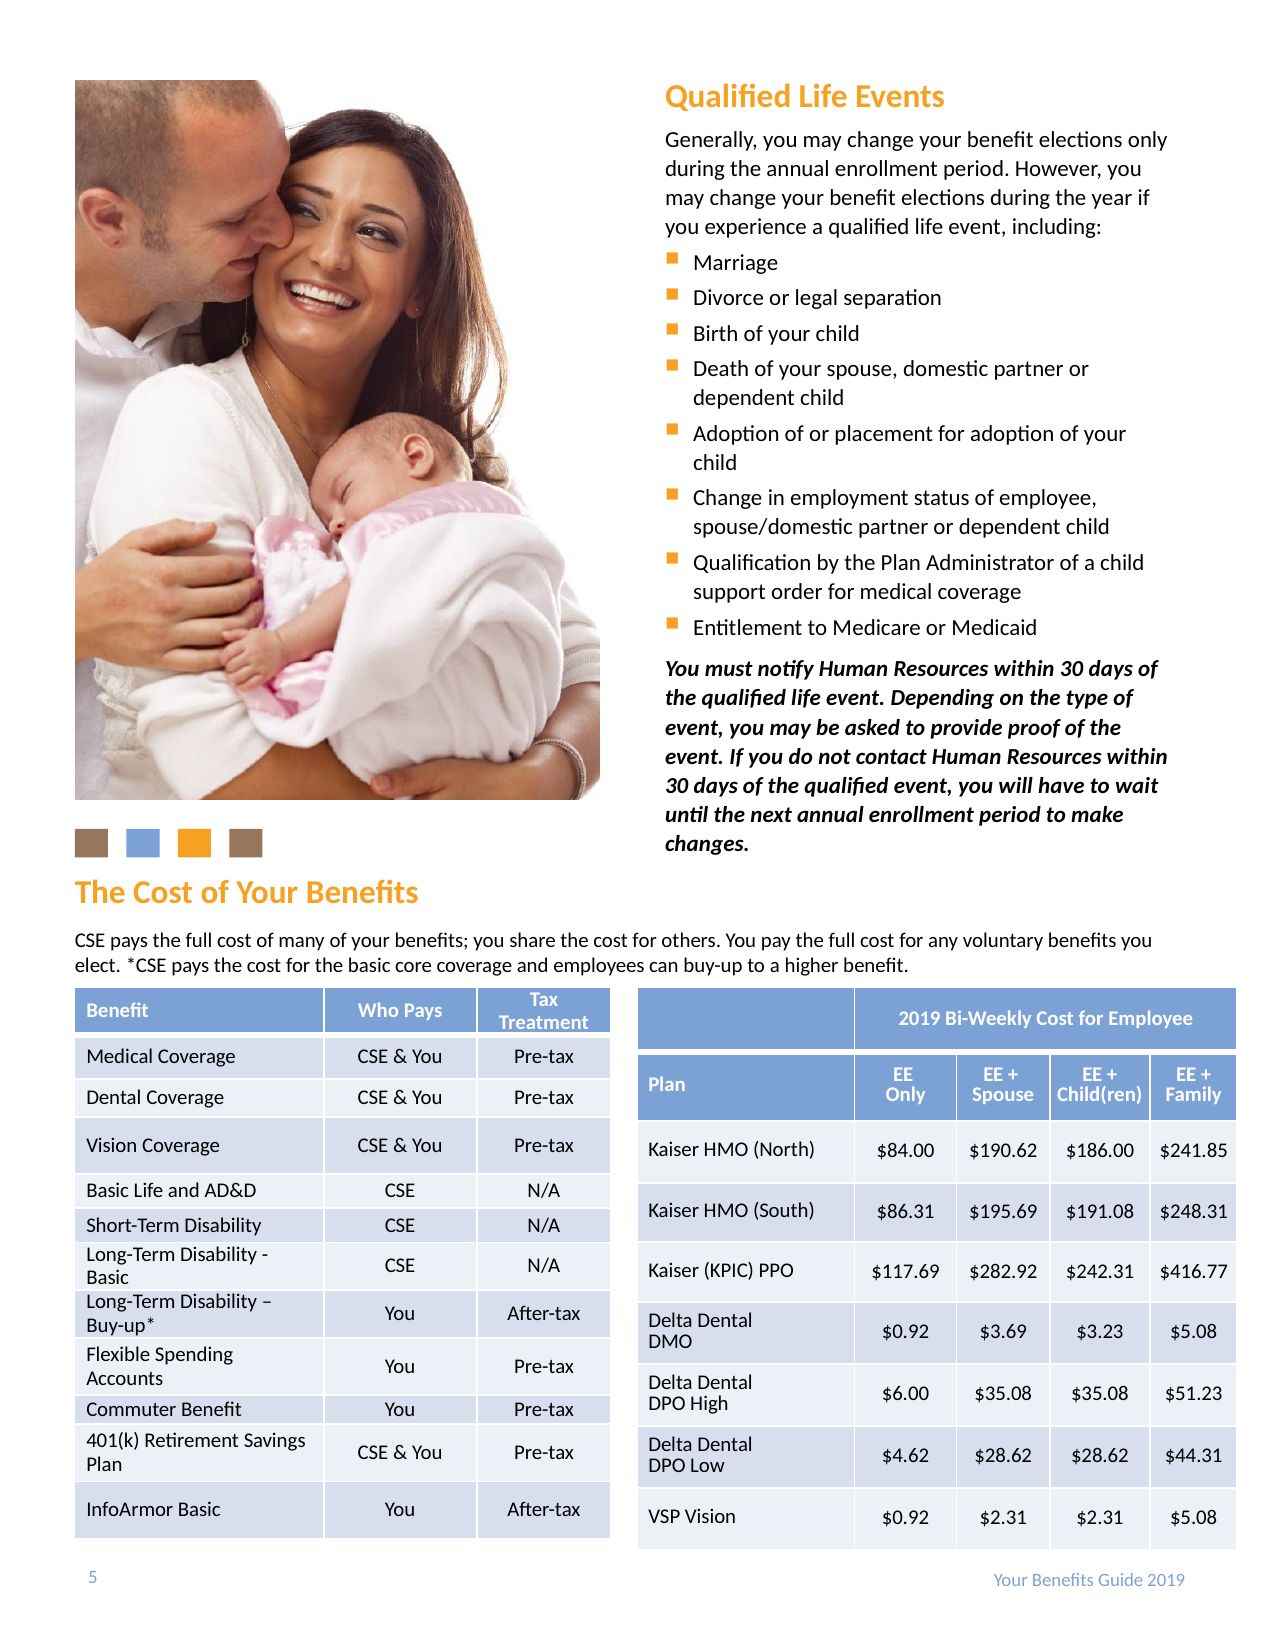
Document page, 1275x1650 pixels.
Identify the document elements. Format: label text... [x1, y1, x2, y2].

table_header [638, 988, 854, 1049]
table_cell Medical Coverage [75, 1038, 323, 1078]
table_cell Pre-tax [478, 1396, 610, 1423]
table_header Benefit [75, 988, 323, 1032]
table_cell Long-Term Disability – Buy-up* [75, 1291, 323, 1337]
table_cell Pre-tax [478, 1118, 610, 1173]
table_cell Commuter Benefit [75, 1396, 323, 1423]
table_cell EE Only [855, 1055, 956, 1120]
table_cell InfoArmor Basic [75, 1482, 323, 1538]
table_cell Pre-tax [478, 1339, 610, 1394]
table_cell Long-Term Disability - Basic [75, 1243, 323, 1289]
table_header Who Pays [325, 988, 476, 1032]
table_header 2019 Bi-Weekly Cost for Employee [855, 988, 1236, 1049]
table_cell CSE & You [325, 1425, 476, 1481]
table_cell CSE & You [325, 1118, 476, 1173]
table_cell $2.31 [957, 1489, 1049, 1549]
table_cell $86.31 [855, 1184, 956, 1241]
table_cell EE + Spouse [957, 1055, 1049, 1120]
table_cell Delta Dental DMO [638, 1303, 854, 1363]
table_cell $5.08 [1151, 1489, 1236, 1549]
table_cell $5.08 [1151, 1303, 1236, 1363]
table_cell CSE [325, 1175, 476, 1207]
table_cell Short-Term Disability [75, 1209, 323, 1242]
table_cell $3.69 [957, 1303, 1049, 1363]
table_cell Pre-tax [478, 1425, 610, 1481]
table_cell You [325, 1396, 476, 1423]
table_cell Kaiser (KPIC) PPO [638, 1243, 854, 1301]
list The Cost of Your Benefits CSE pays the full cost of many of your benefits; you share the cost for others. You pay the full cost for any voluntary benefits you elect. *CSE pays the cost for the basic core coverage and employees can buy-up to a higher benefit. [59, 862, 1200, 1182]
table_cell $242.31 [1051, 1243, 1149, 1301]
table_cell $28.62 [957, 1427, 1049, 1487]
table_cell $4.62 [855, 1427, 956, 1487]
table_cell N/A [478, 1243, 610, 1289]
table_cell You [325, 1482, 476, 1538]
table_cell After-tax [478, 1482, 610, 1538]
table_cell $191.08 [1051, 1184, 1149, 1241]
table_cell $0.92 [855, 1303, 956, 1363]
table_cell Flexible Spending Accounts [75, 1339, 323, 1394]
table_cell Pre-tax [478, 1080, 610, 1116]
table_cell $282.92 [957, 1243, 1049, 1301]
table_cell Vision Coverage [75, 1118, 323, 1173]
table_cell After-tax [478, 1291, 610, 1337]
table_cell EE + Child(ren) [1051, 1055, 1149, 1120]
table_cell $190.62 [957, 1122, 1049, 1182]
table_cell $35.08 [1051, 1365, 1149, 1425]
table_cell $241.85 [1151, 1122, 1236, 1182]
table_cell $35.08 [957, 1365, 1049, 1425]
table_cell CSE & You [325, 1080, 476, 1116]
table_cell CSE [325, 1209, 476, 1242]
table_cell Plan [638, 1055, 854, 1120]
table_cell N/A [478, 1175, 610, 1207]
table_cell You [325, 1291, 476, 1337]
table_cell Kaiser HMO (South) [638, 1184, 854, 1241]
table_header Tax Treatment [478, 988, 610, 1032]
table_cell Basic Life and AD&D [75, 1175, 323, 1207]
table_cell $195.69 [957, 1184, 1049, 1241]
table_cell N/A [478, 1209, 610, 1242]
table_cell $28.62 [1051, 1427, 1149, 1487]
table_cell $186.00 [1051, 1122, 1149, 1182]
table_cell CSE & You [325, 1038, 476, 1078]
table_cell $51.23 [1151, 1365, 1236, 1425]
table_cell Dental Coverage [75, 1080, 323, 1116]
picture [74, 80, 601, 801]
table_cell $3.23 [1051, 1303, 1149, 1363]
table_cell Delta Dental DPO High [638, 1365, 854, 1425]
table_cell Delta Dental DPO Low [638, 1427, 854, 1487]
table_cell $2.31 [1051, 1489, 1149, 1549]
table_cell CSE [325, 1243, 476, 1289]
table_cell $84.00 [855, 1122, 956, 1182]
table_cell $44.31 [1151, 1427, 1236, 1487]
table_cell $0.92 [855, 1489, 956, 1549]
table_cell 401(k) Retirement Savings Plan [75, 1425, 323, 1481]
table_cell $117.69 [855, 1243, 956, 1301]
table_cell $6.00 [855, 1365, 956, 1425]
table_cell $248.31 [1151, 1184, 1236, 1241]
list Qualified Life Events Generally, you may change your benefit elections only during the annual enrollment period. However, you may change your benefit elections during the year if you experience a qualified life event, including: Marriage Divorce or legal separation Birth of your child Death of your spouse, domestic partner or dependent child Adoption of or placement for adoption of your child Change in employment status of employee, spouse/domestic partner or dependent child Qualification by the Plan Administrator of a child support order for medical coverage Entitlement to Medicare or Medicaid You must notify Human Resources within 30 days of the qualified life event. Depending on the type of event, you may be asked to provide proof of the event. If you do not contact Human Resources within 30 days of the qualified event, you will have to wait until the next annual enrollment period to make changes. [650, 75, 1191, 713]
table_cell Pre-tax [478, 1038, 610, 1078]
table_cell EE + Family [1151, 1055, 1236, 1120]
table_cell You [325, 1339, 476, 1394]
table_cell VSP Vision [638, 1489, 854, 1549]
table_cell Kaiser HMO (North) [638, 1122, 854, 1182]
table_cell $416.77 [1151, 1243, 1236, 1301]
